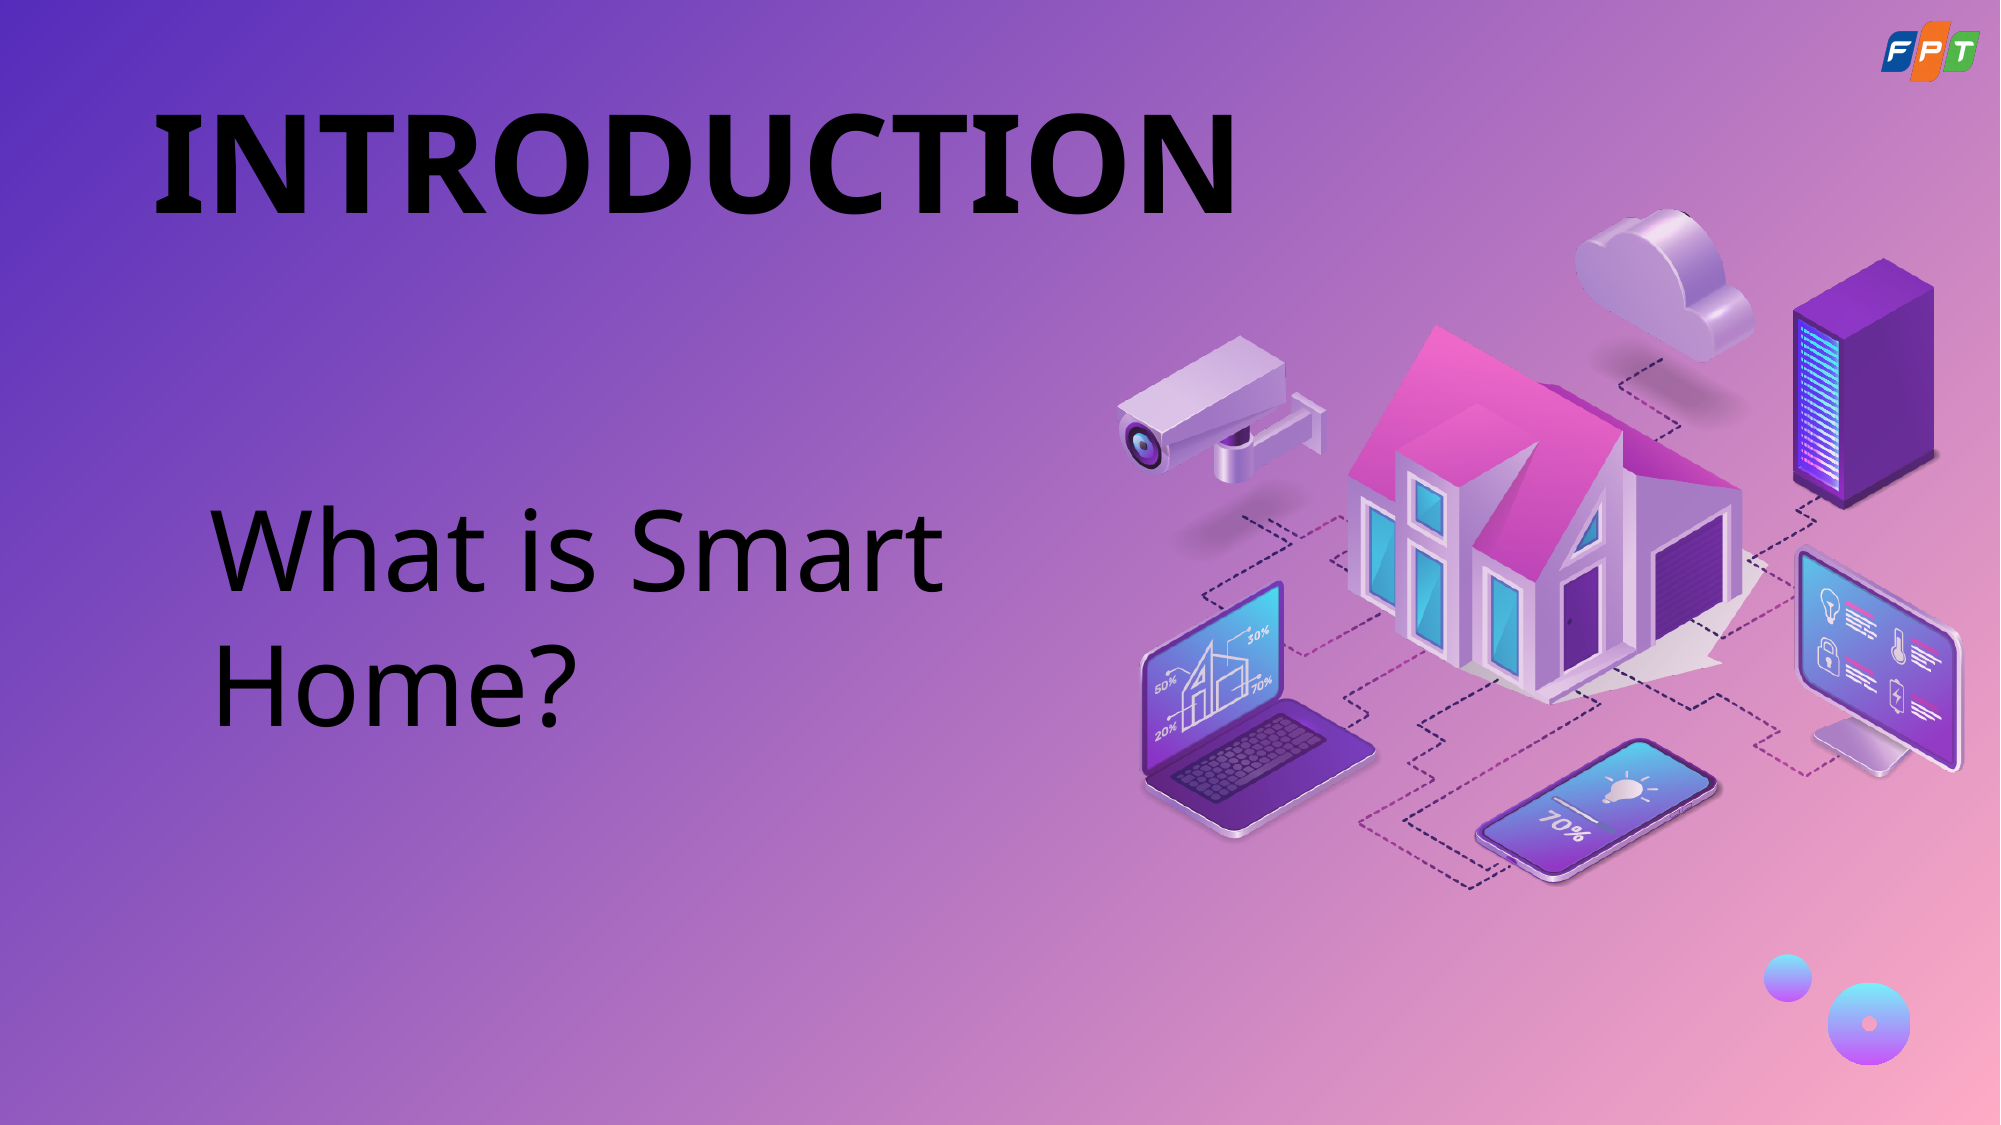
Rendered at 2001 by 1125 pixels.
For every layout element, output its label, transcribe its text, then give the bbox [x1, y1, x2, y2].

picture [1881, 21, 1980, 82]
text_box What is Smart Home? [194, 471, 1073, 757]
title INTRODUCTION [137, 59, 1863, 278]
picture [1073, 170, 2000, 955]
